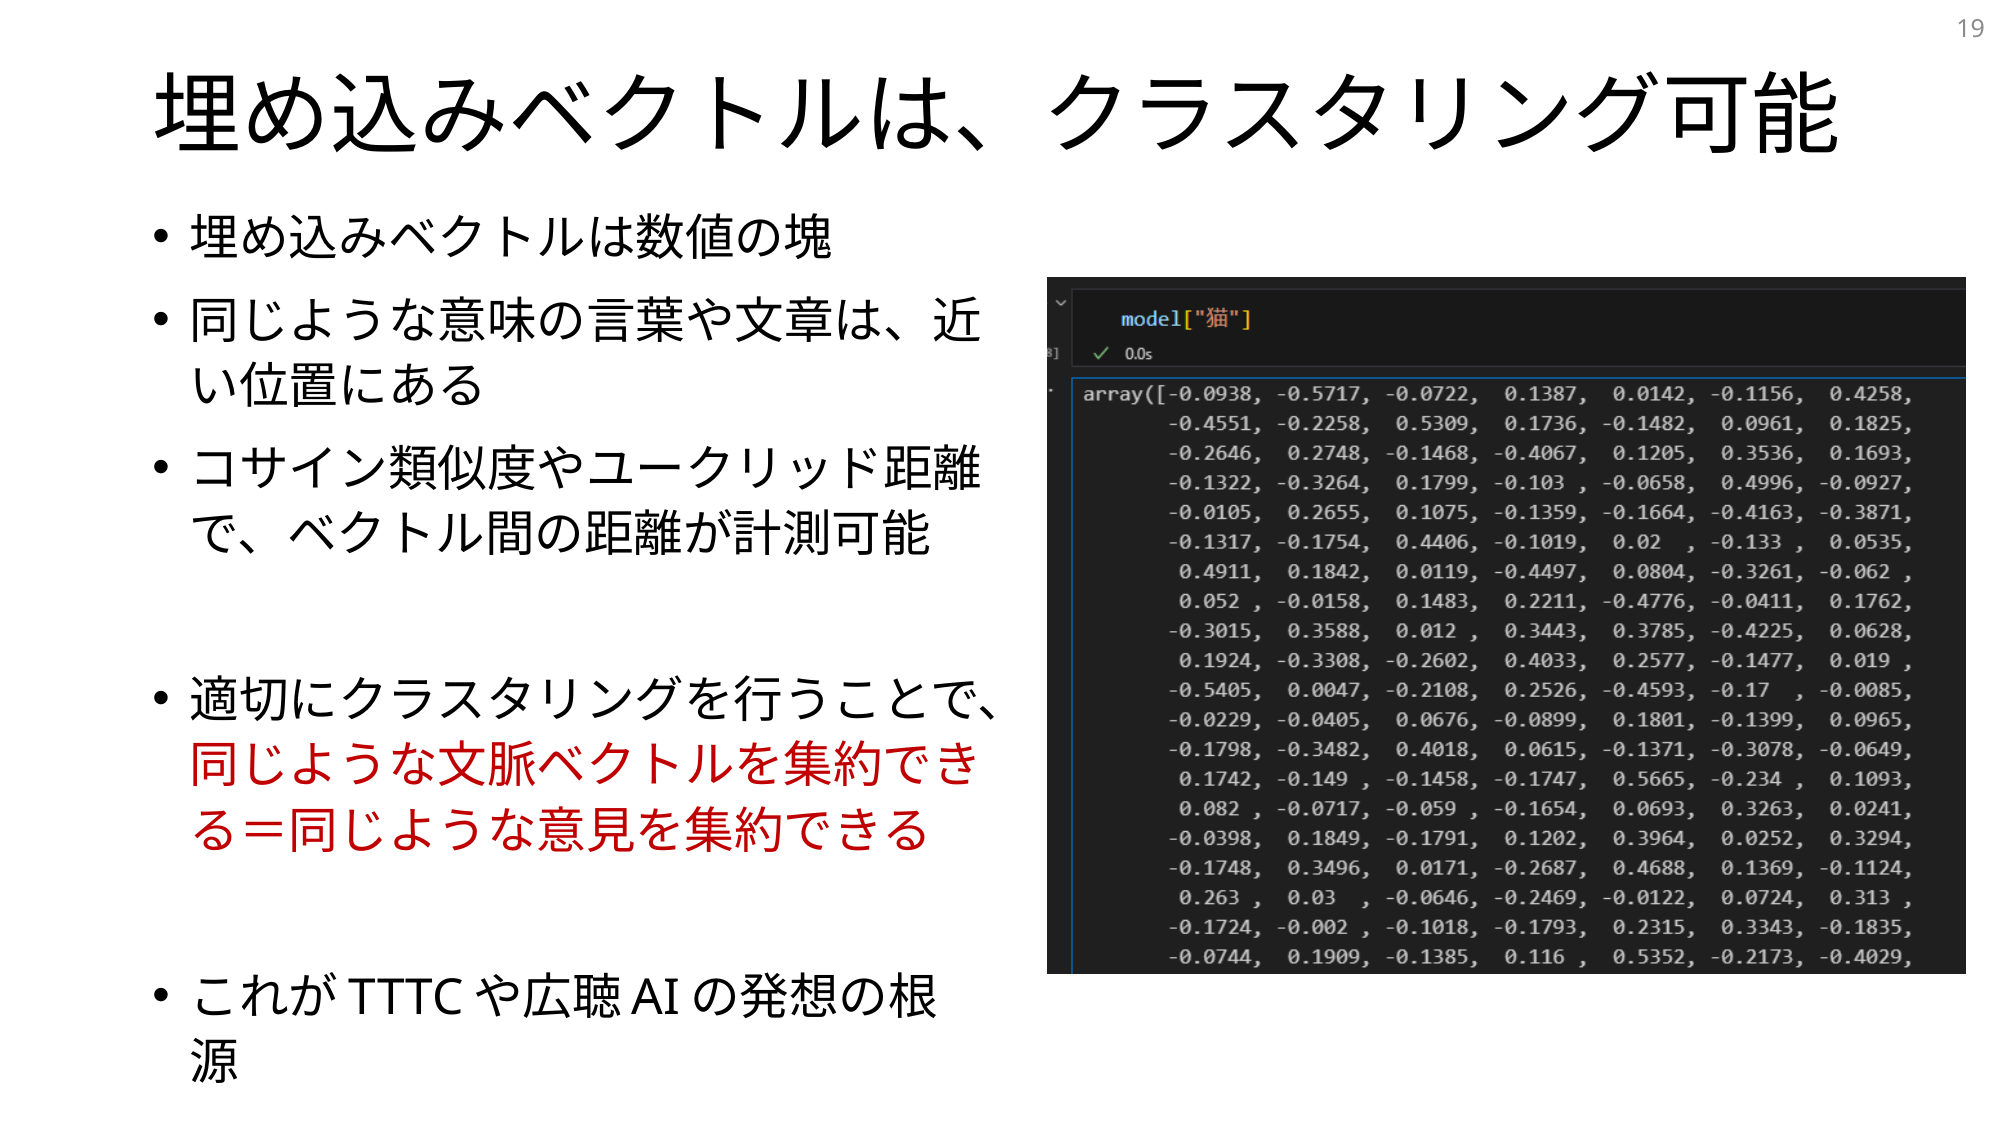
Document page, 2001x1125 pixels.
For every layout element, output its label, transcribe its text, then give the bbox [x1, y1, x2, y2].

title 埋め込みベクトルは、クラスタリング可能 [137, 59, 1863, 175]
picture [1047, 277, 1966, 974]
list 埋め込みベクトルは数値の塊 同じような意味の言葉や文章は、近い位置にある コサイン類似度やユークリッド距離で、ベクトル間の距離が計測可能 適切にクラスタリングを行うことで、同じような文脈ベクトルを集約できる＝同じような意見を集約できる これがTTTCや広聴AIの発想の根源 [137, 192, 1000, 1103]
slide_number 19 [1550, 0, 2000, 60]
